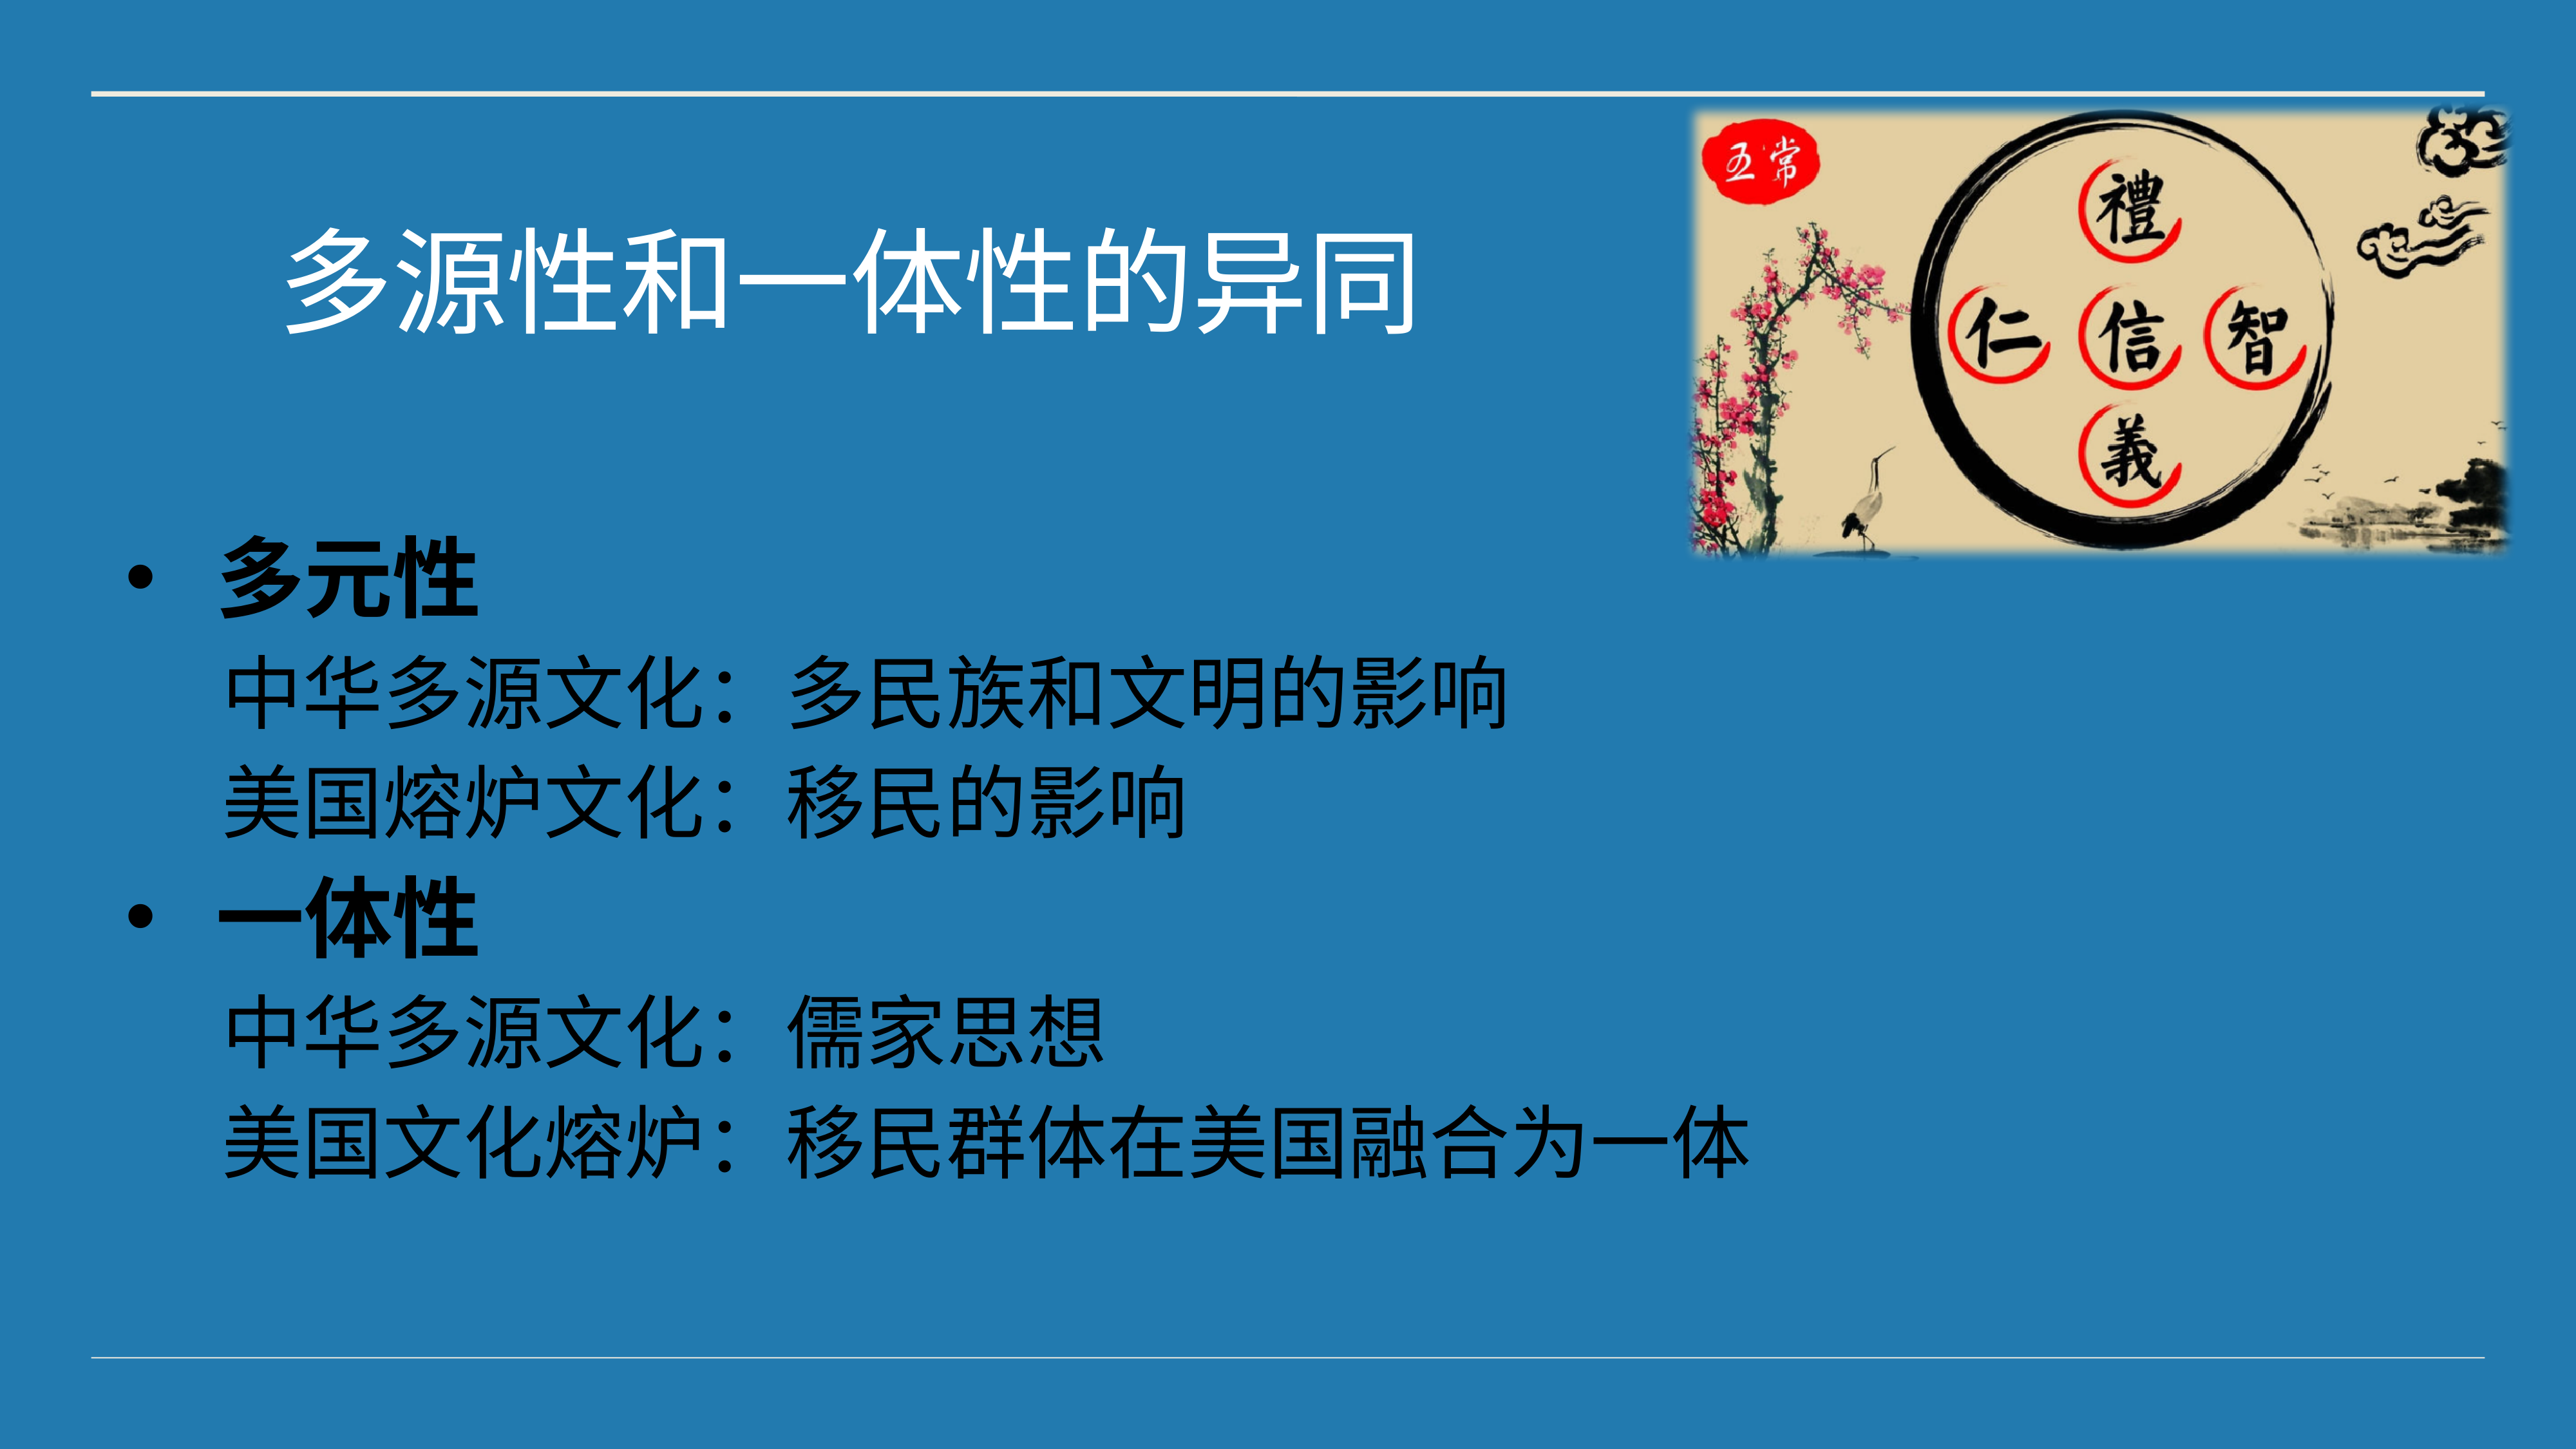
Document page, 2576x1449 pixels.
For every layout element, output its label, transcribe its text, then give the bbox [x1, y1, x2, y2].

picture [1683, 100, 2517, 565]
text_box 多元性 中华多源文化：多民族和文明的影响 美国熔炉文化：移民的影响 一体性 中华多源文化：儒家思想 美国文化熔炉：移民群体在美国融合为一体 [120, 388, 1876, 1434]
title 多源性和一体性的异同 [272, 157, 1683, 388]
